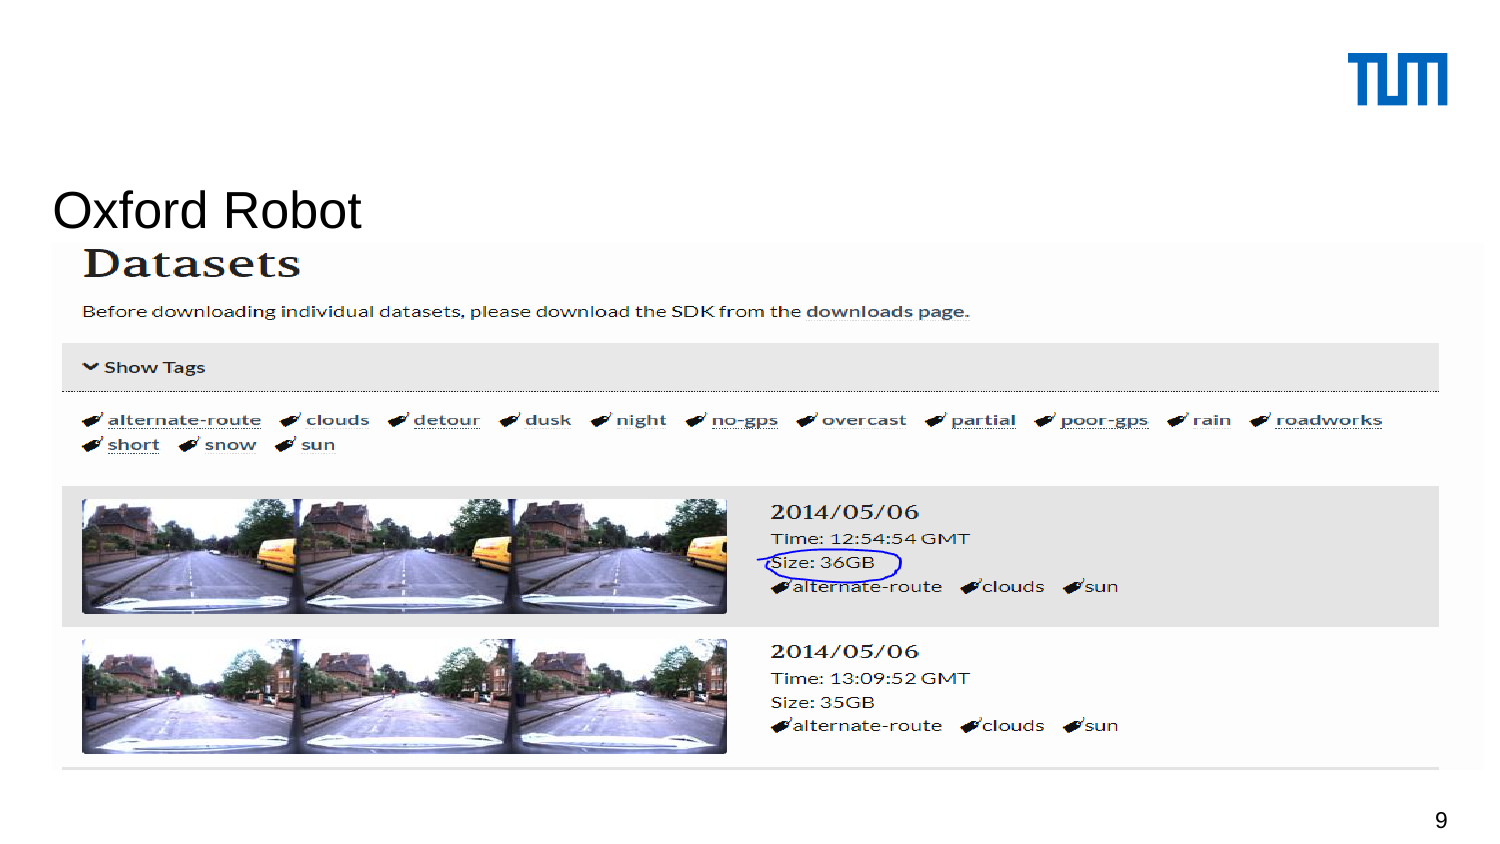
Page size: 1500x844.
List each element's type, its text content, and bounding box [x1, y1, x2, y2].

picture [51, 243, 1484, 770]
title Oxford Robot [52, 159, 1449, 223]
slide_number 9 [1111, 796, 1448, 842]
